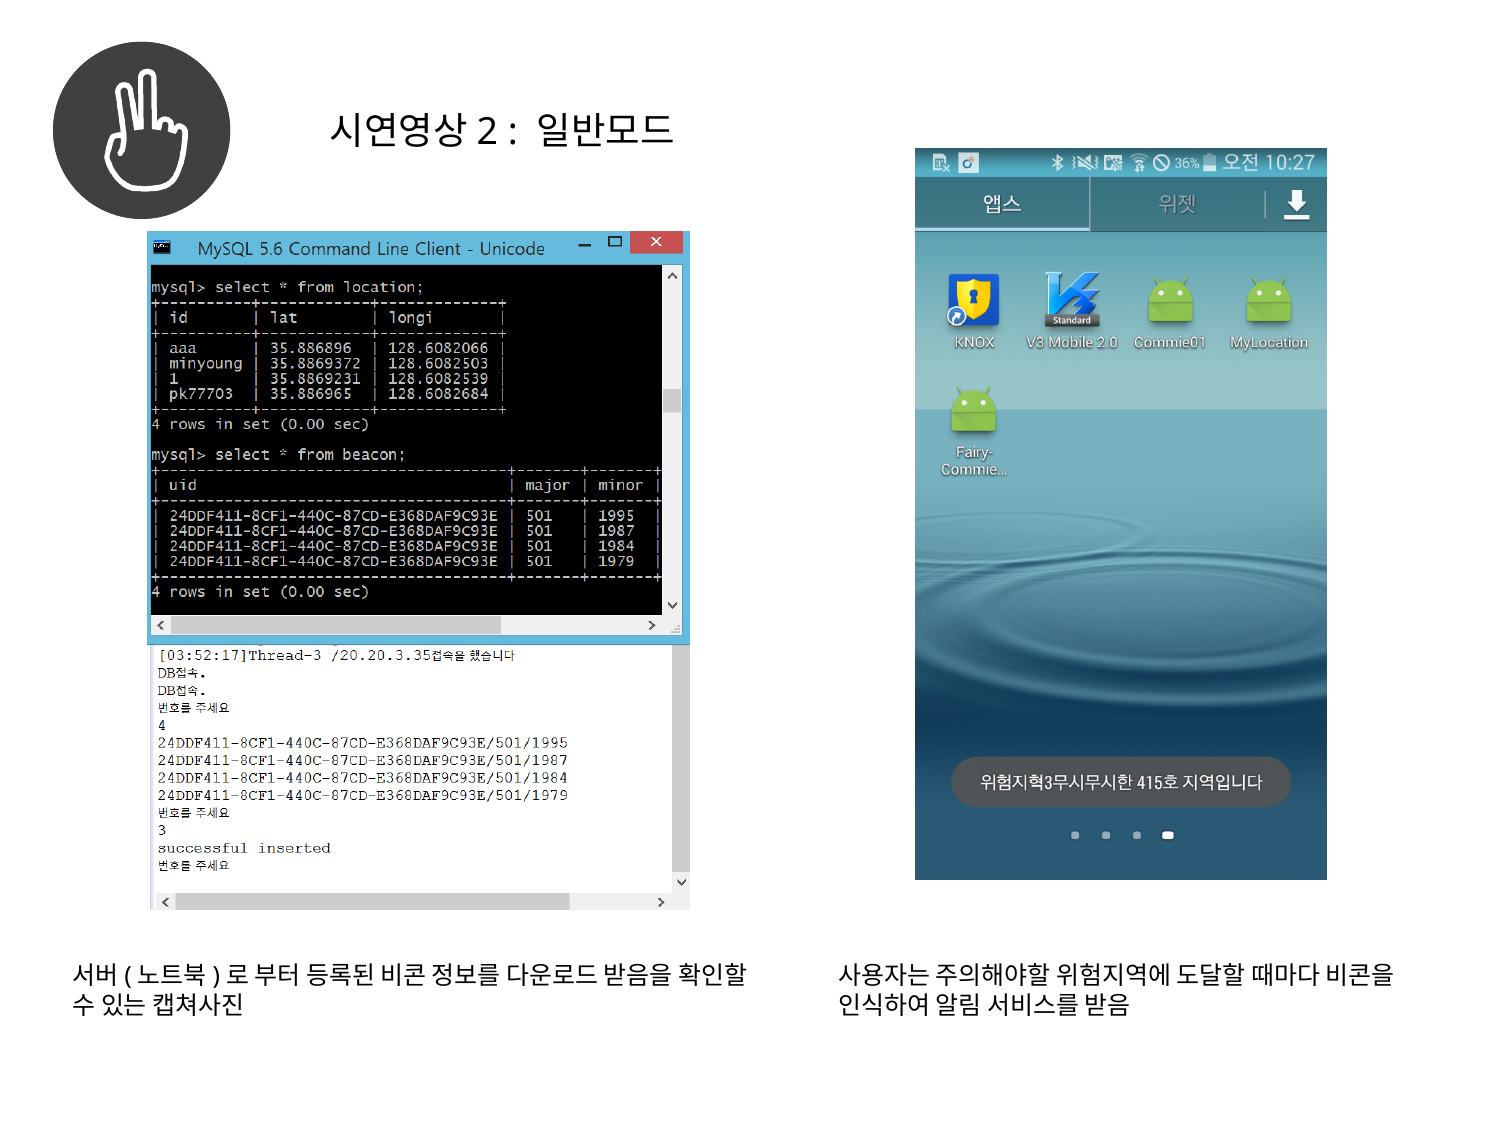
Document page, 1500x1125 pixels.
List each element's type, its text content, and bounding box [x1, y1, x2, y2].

picture [915, 148, 1327, 880]
text_box 사용자는 주의해야할 위험지역에 도달할 때마다 비콘을 인식하여 알림 서비스를 받음 [831, 952, 1500, 1028]
text_box 시연영상2 : 일반모드 [322, 99, 739, 160]
picture [147, 231, 690, 910]
text_box 서버(노트북)로 부터 등록된 비콘 정보를 다운로드 받음을 확인할 수 있는 캡쳐사진 [64, 952, 774, 1028]
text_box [52, 41, 231, 220]
